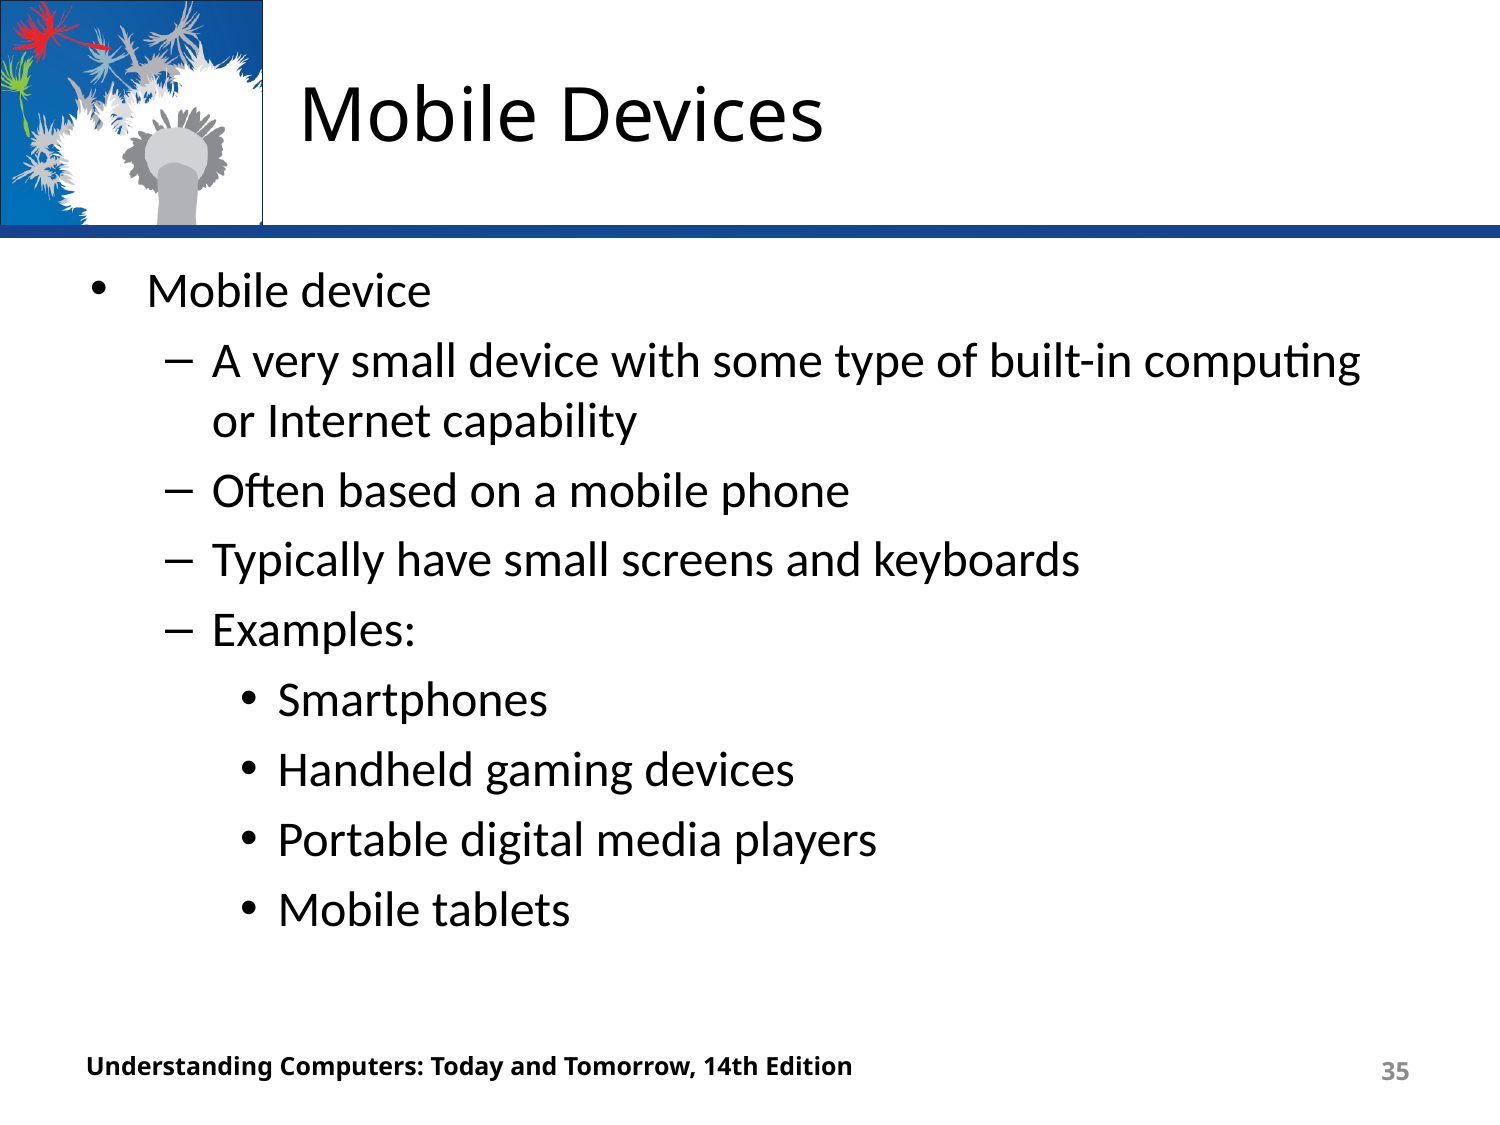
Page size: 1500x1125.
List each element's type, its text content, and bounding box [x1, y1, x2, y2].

footer Understanding Computers: Today and Tomorrow, 14th Edition [70, 1042, 1057, 1103]
list Mobile device A very small device with some type of built-in computing or Internet capability Often based on a mobile phone Typically have small screens and keyboards Examples: Smartphones Handheld gaming devices Portable digital media players Mobile tablets [74, 249, 1426, 1006]
picture [0, 1, 1500, 238]
title Mobile Devices [283, 44, 1426, 179]
slide_number 35 [1074, 1042, 1425, 1103]
